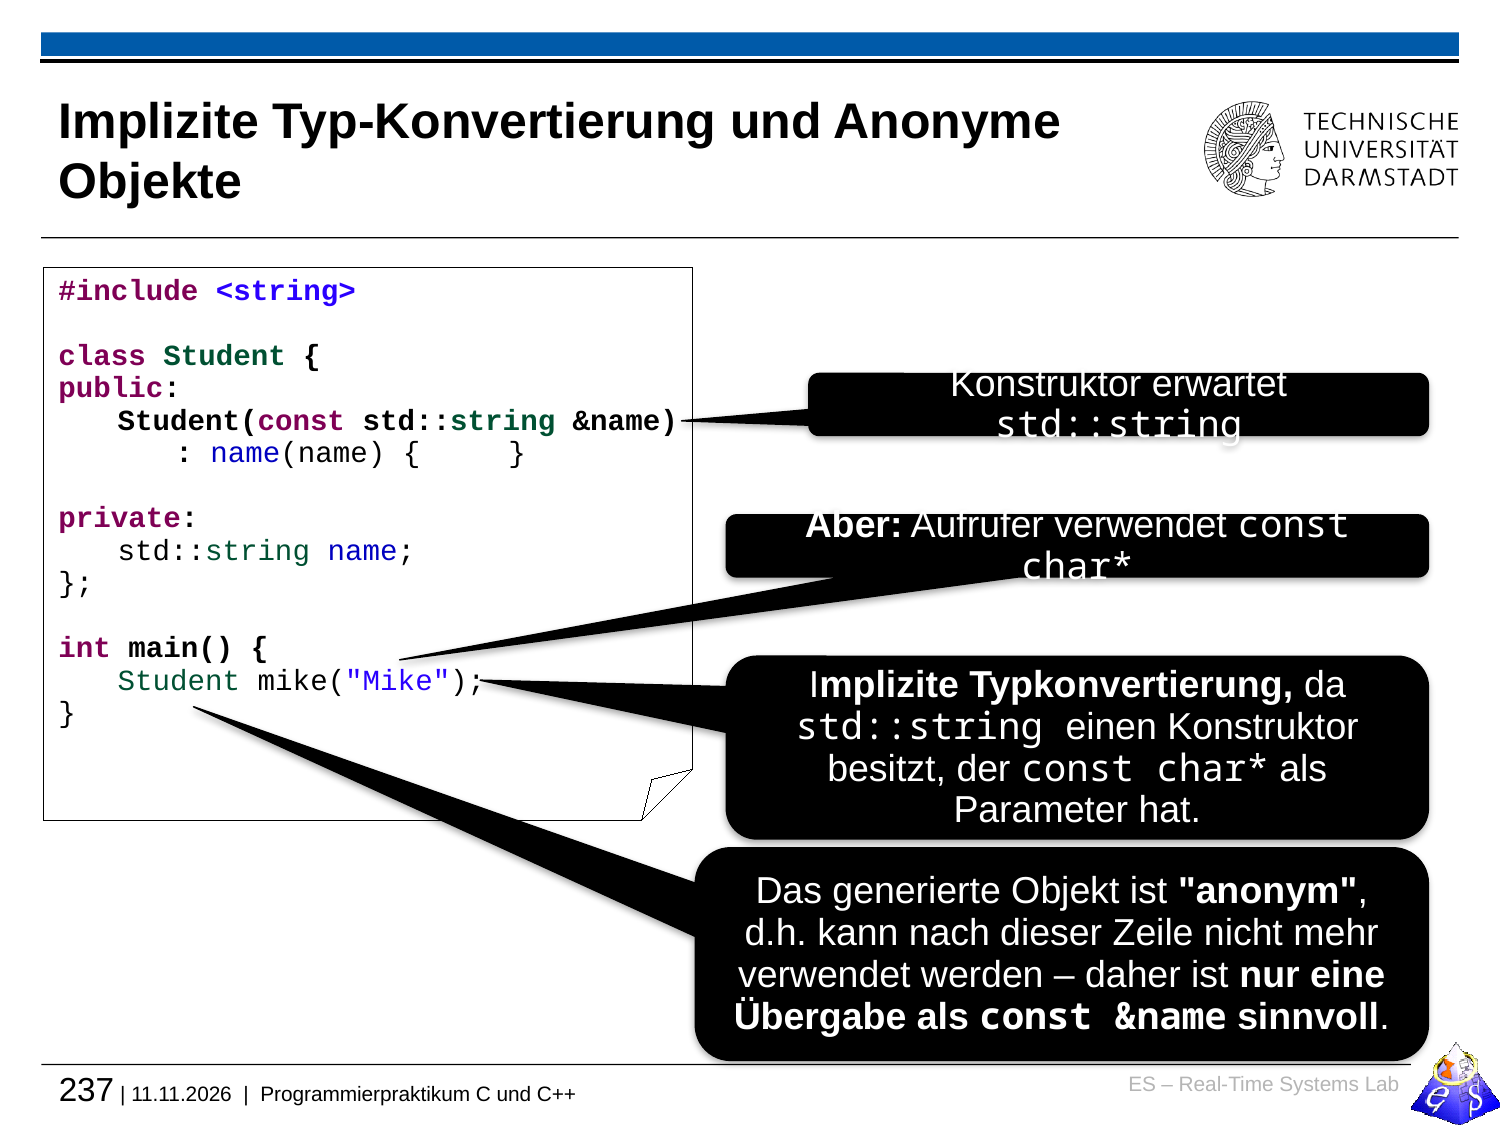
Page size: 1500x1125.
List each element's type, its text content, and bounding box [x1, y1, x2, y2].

text_box Das generierte Objekt ist "anonym", d.h. kann nach dieser Zeile nicht mehr verwendet werden – daher ist nur eine Übergabe als const &name sinnvoll. [192, 706, 1430, 1062]
text_box Implizite Typkonvertierung, da std::string einen Konstruktor besitzt, der const char* als Parameter hat. [479, 655, 1430, 840]
text_box Konstruktor erwartet std::string [680, 372, 1430, 437]
picture [1187, 84, 1483, 214]
text_box Aber: Aufrufer verwendet const char* [398, 514, 1430, 661]
text_box #include <string> class Student { public: Student(const std::string &name) : name(name) { } private: std::string name; }; int main() { Student mike("Mike"); } [43, 267, 693, 821]
title Implizite Typ-Konvertierung und Anonyme Objekte [58, 80, 1187, 218]
picture [1411, 1041, 1500, 1125]
